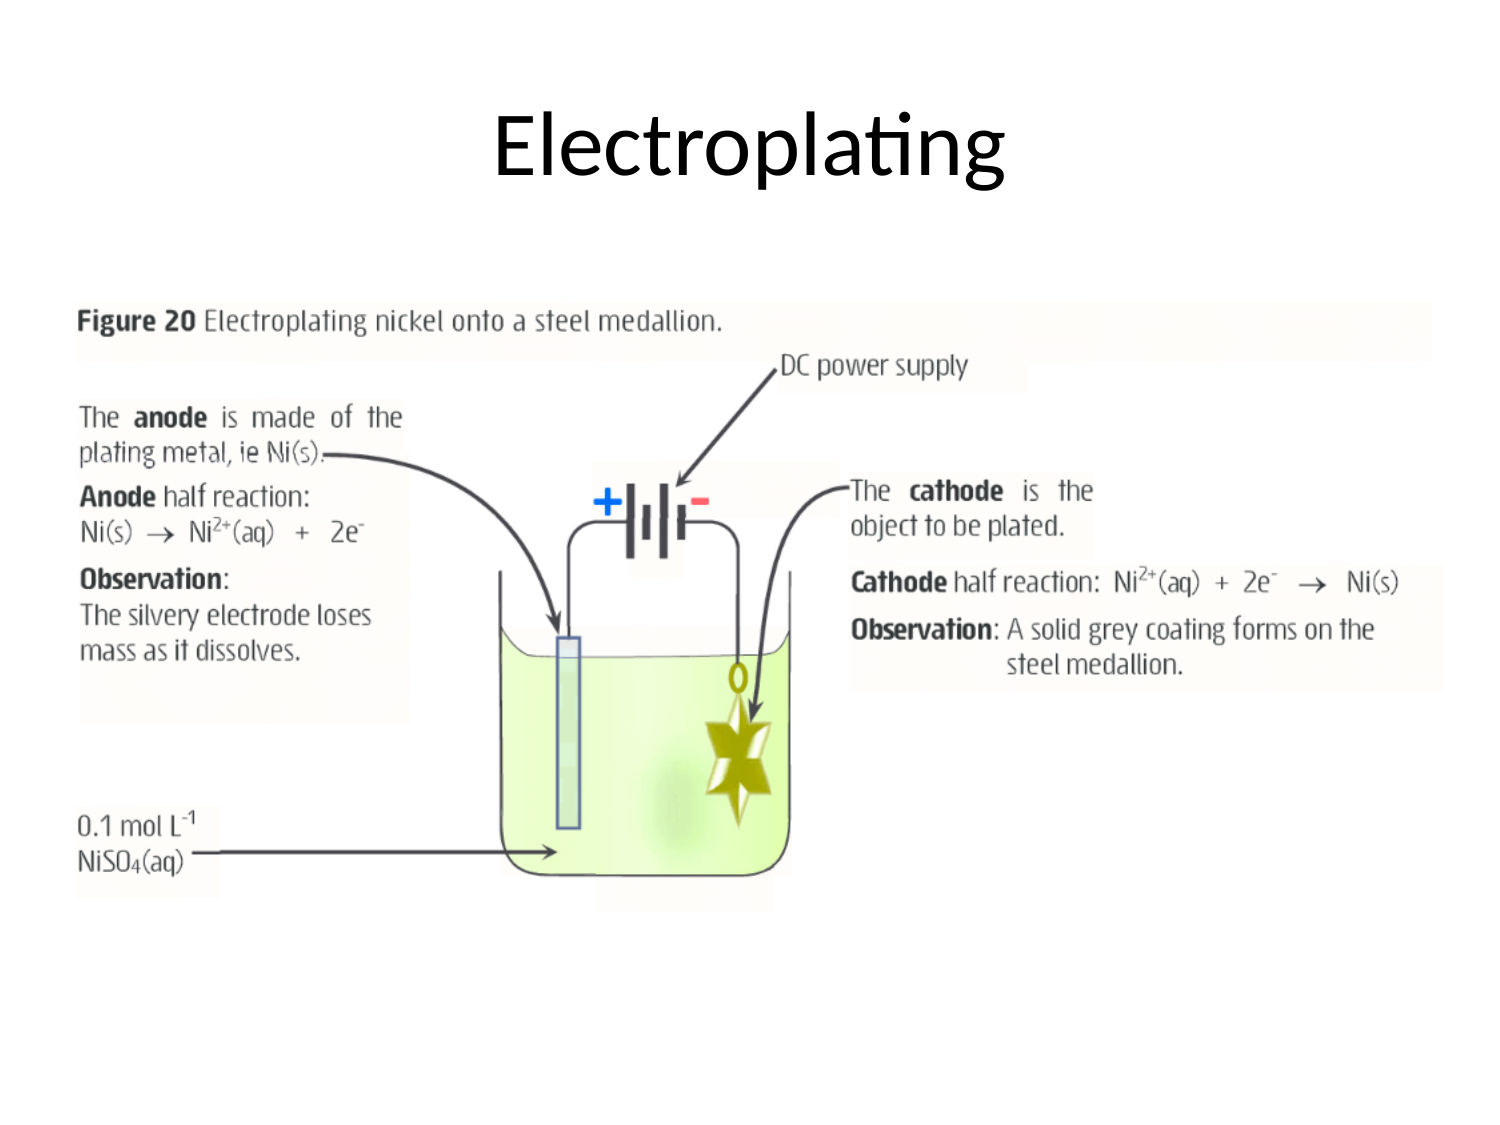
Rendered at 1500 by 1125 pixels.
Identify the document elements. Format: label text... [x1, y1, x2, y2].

picture [21, 269, 1444, 913]
title Electroplating [75, 45, 1425, 233]
